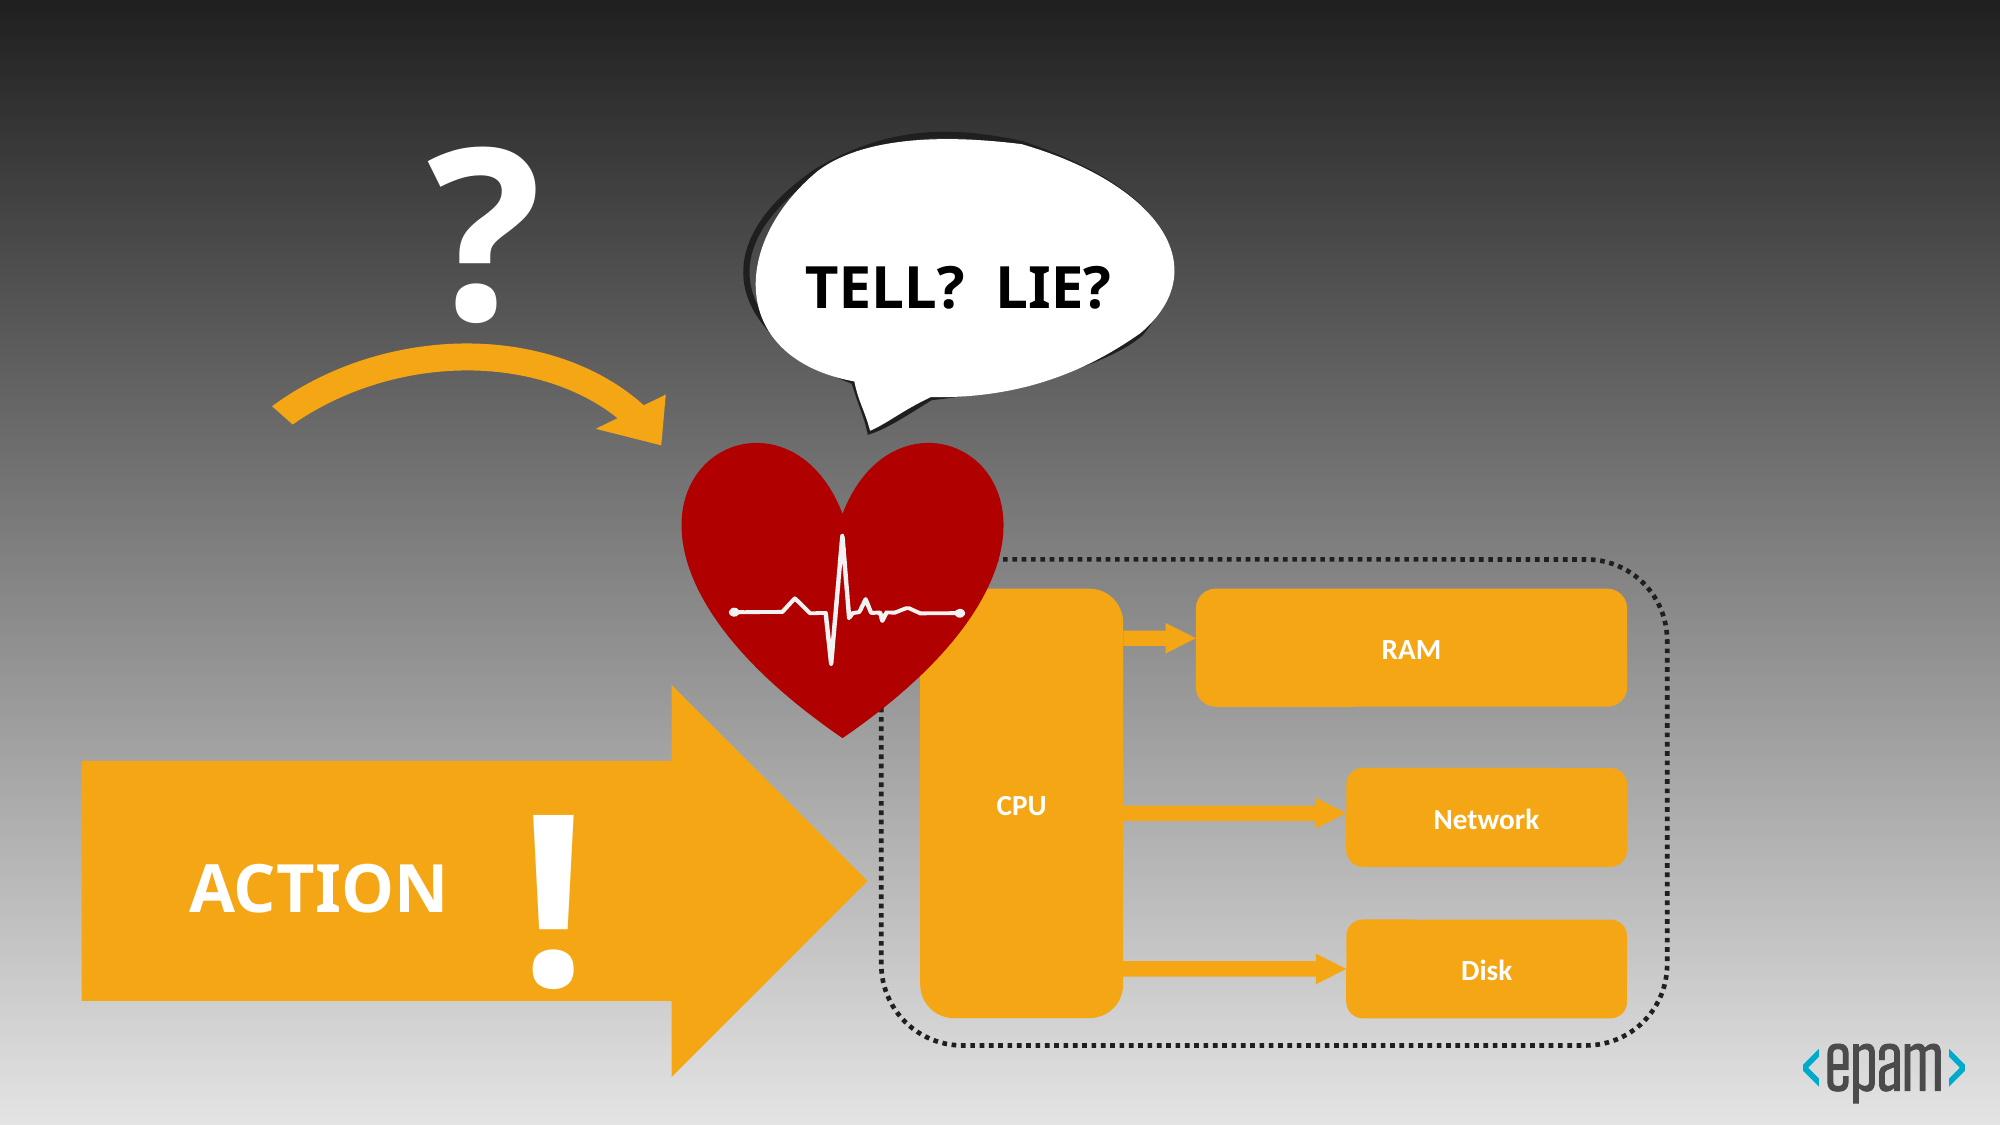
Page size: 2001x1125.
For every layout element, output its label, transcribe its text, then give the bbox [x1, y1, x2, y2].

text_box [81, 684, 868, 1077]
text_box TELL? LIE? [745, 133, 1175, 433]
text_box [270, 342, 667, 447]
text_box ? [413, 73, 561, 356]
text_box ? [421, 372, 512, 376]
picture [1796, 1042, 1972, 1105]
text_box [682, 439, 1668, 1046]
